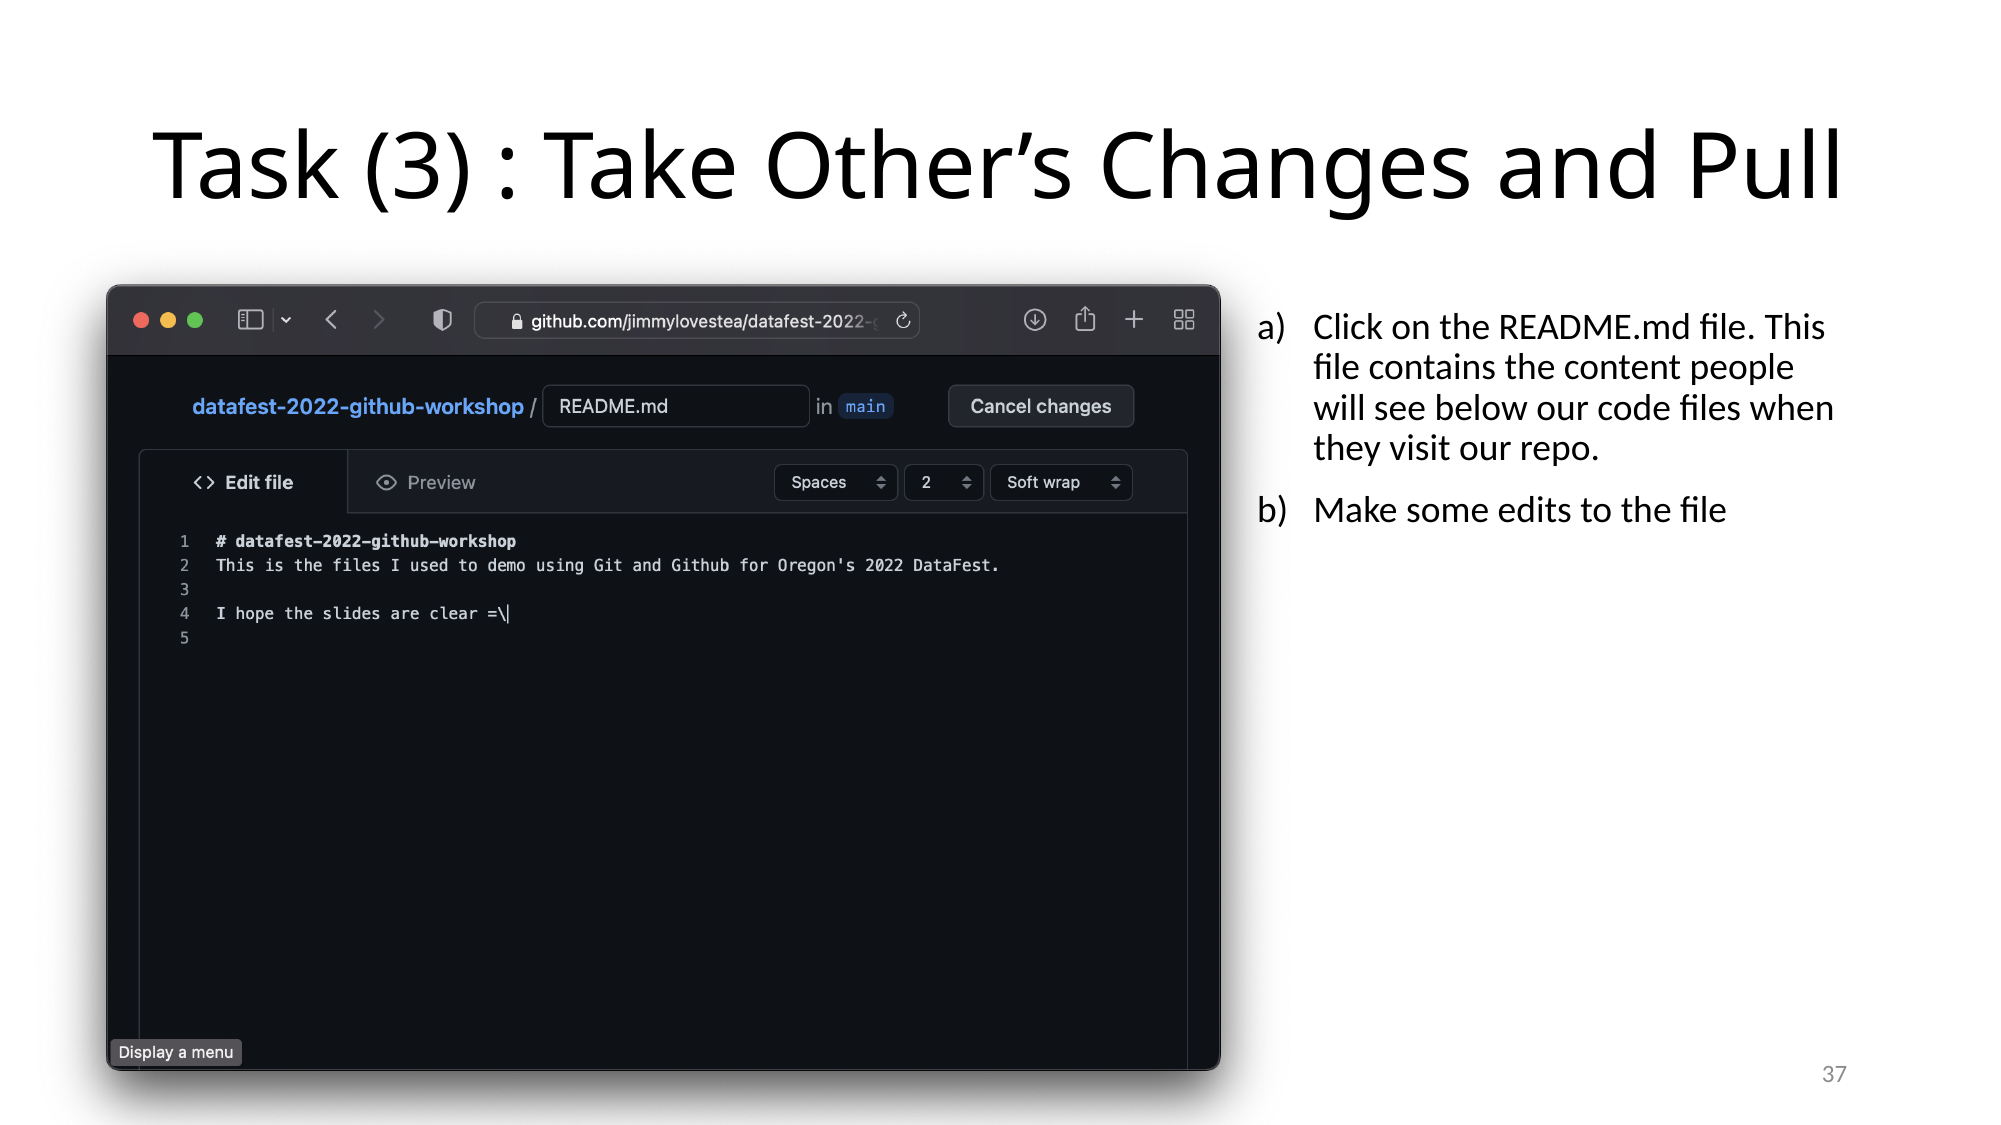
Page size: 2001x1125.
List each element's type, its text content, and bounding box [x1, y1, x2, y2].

picture [30, 234, 1295, 1125]
slide_number 37 [1412, 1042, 1863, 1103]
title Task (3) : Take Other’s Changes and Pull [137, 59, 1863, 278]
list Click on the README.md file. This file contains the content people will see below our code files when they visit our repo. Make some edits to the file [1295, 299, 1863, 1014]
